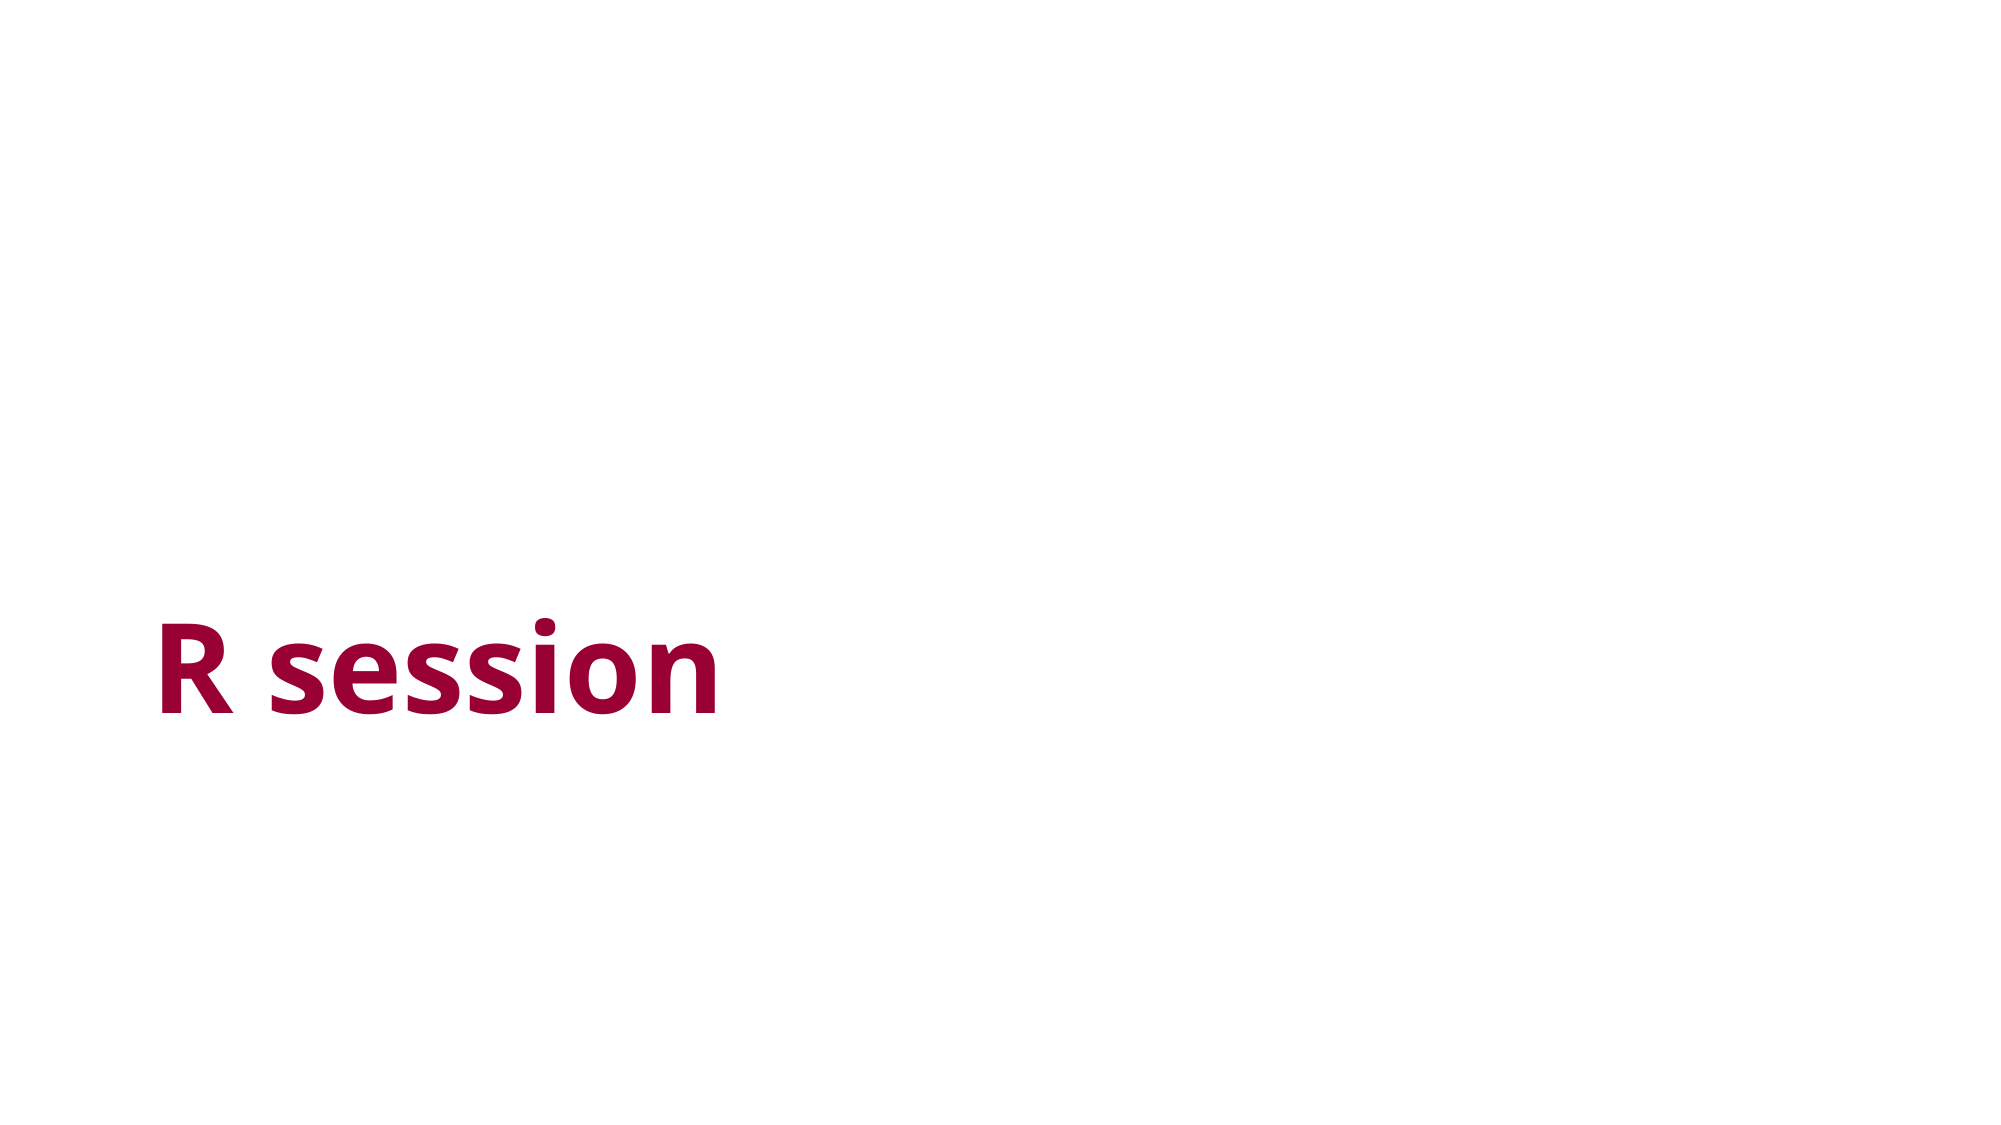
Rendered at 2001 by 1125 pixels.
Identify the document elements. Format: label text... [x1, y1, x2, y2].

title R session [136, 280, 1862, 749]
